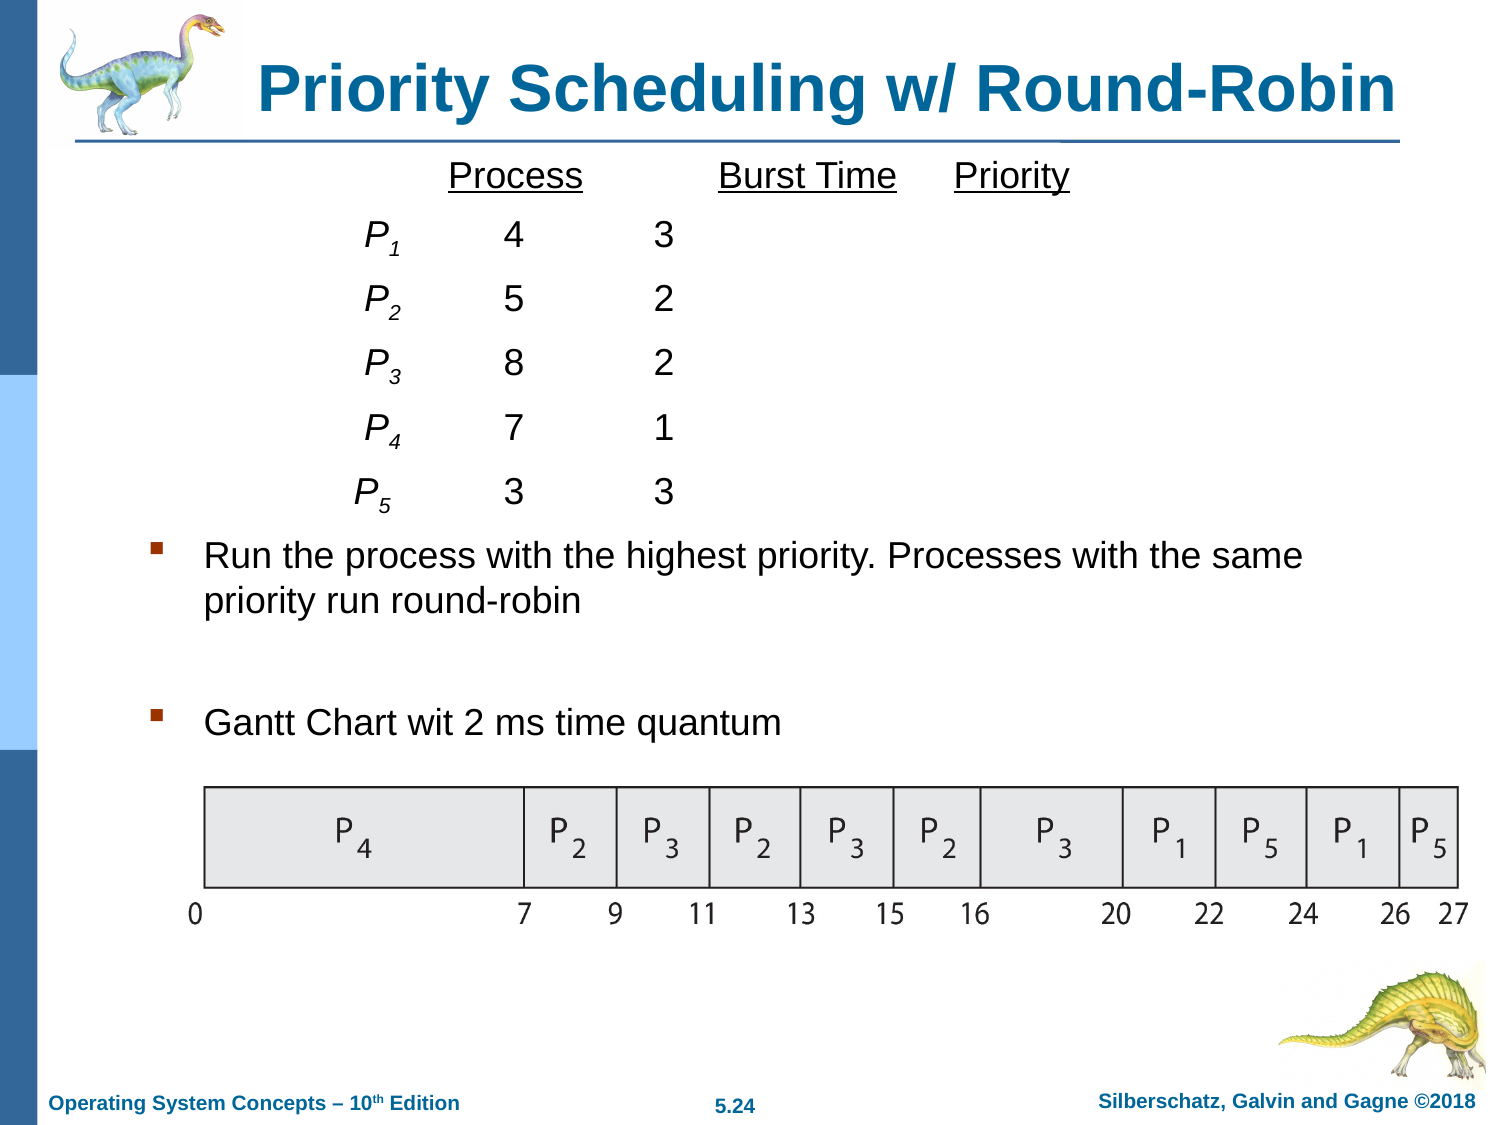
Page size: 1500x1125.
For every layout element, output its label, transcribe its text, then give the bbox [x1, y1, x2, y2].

picture [186, 786, 1469, 932]
list ProcessA arri Burst TimeT Priority P1 4 3 P2 5 2 P3 8 2 P4 7 1 P5 3 3 Run the process with the highest priority. Processes with the same priority run round-robin Gantt Chart wit 2 ms time quantum [132, 144, 1392, 946]
picture [1275, 959, 1486, 1090]
picture [46, 0, 243, 149]
title Priority Scheduling w/ Round-Robin [230, 37, 1425, 133]
